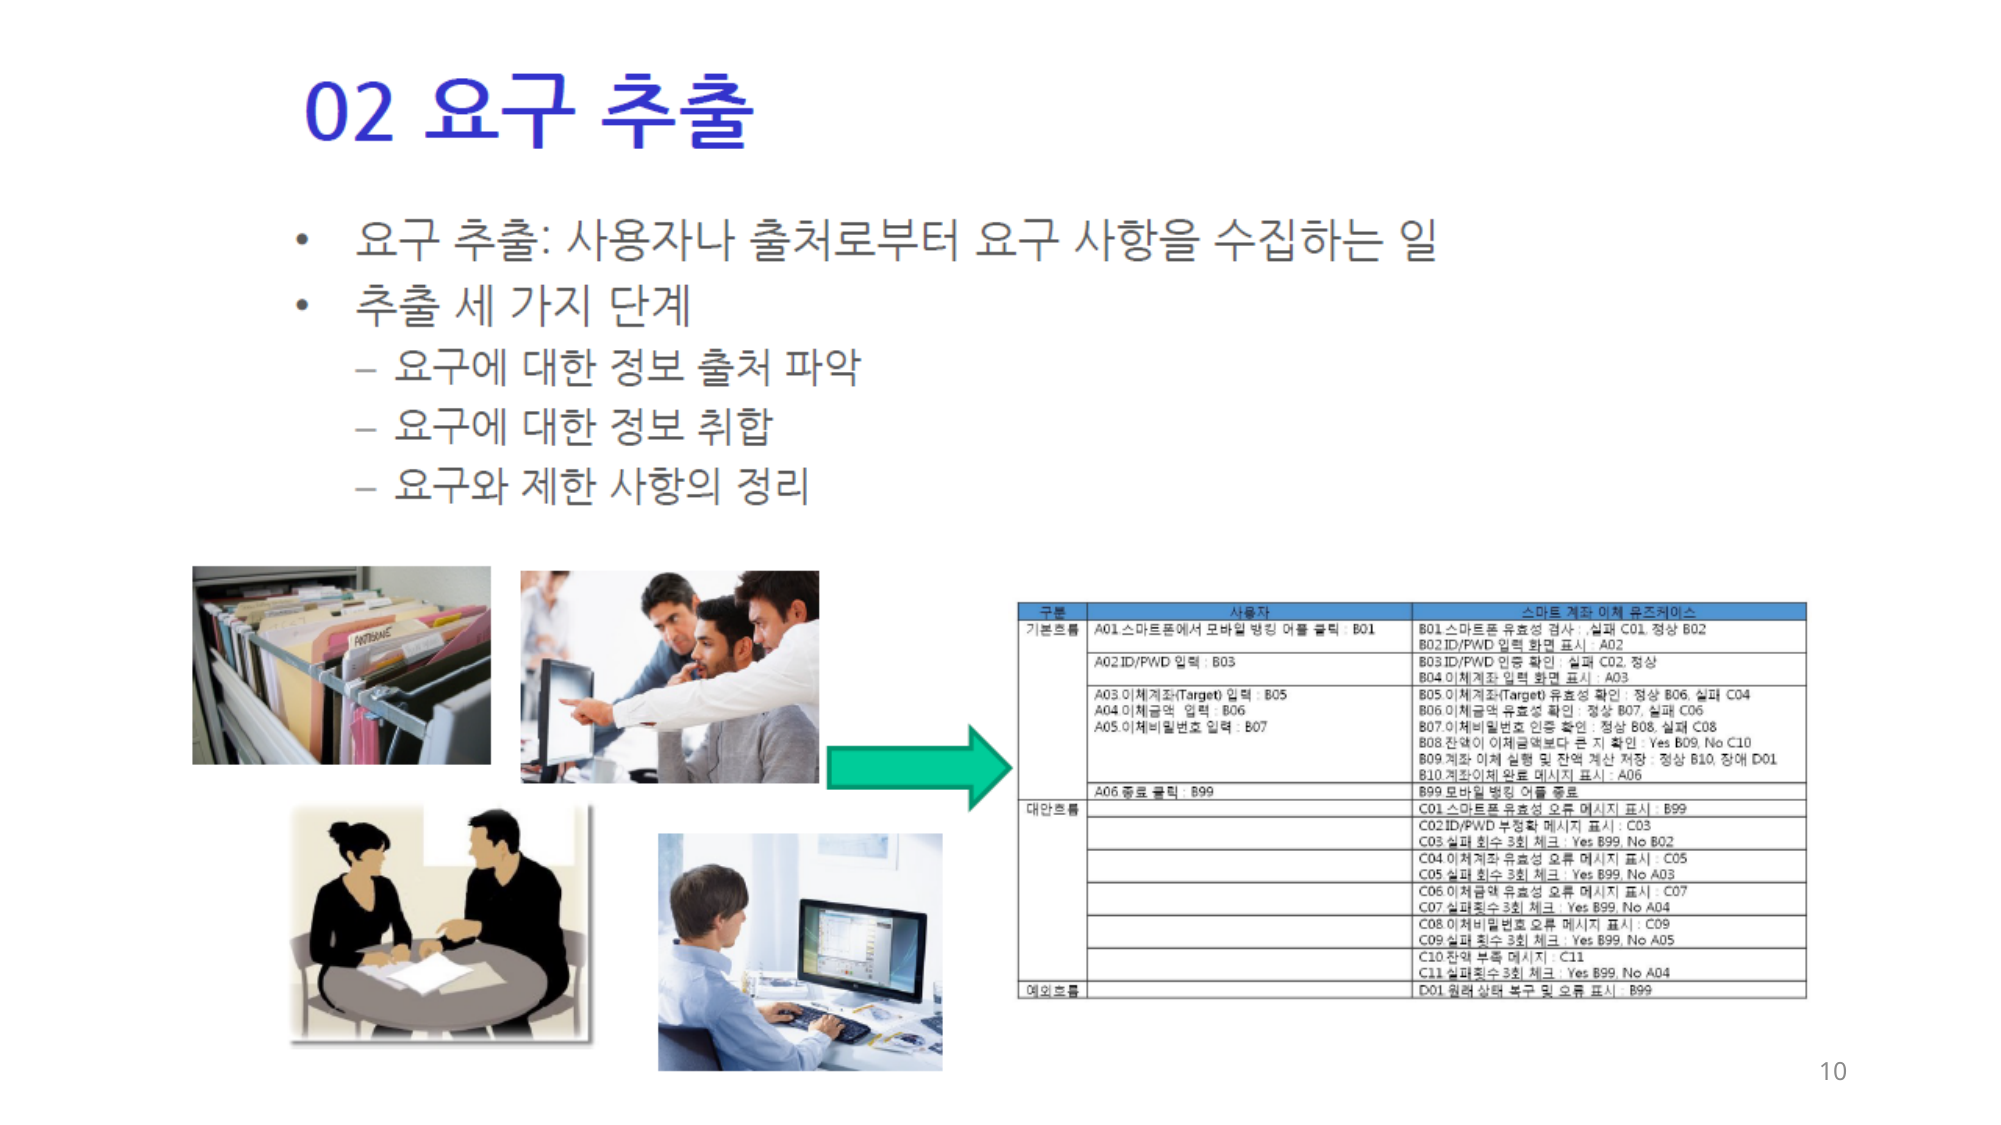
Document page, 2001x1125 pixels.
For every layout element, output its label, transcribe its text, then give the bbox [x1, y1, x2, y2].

picture [188, 38, 1812, 1087]
slide_number 10 [1412, 1042, 1863, 1103]
